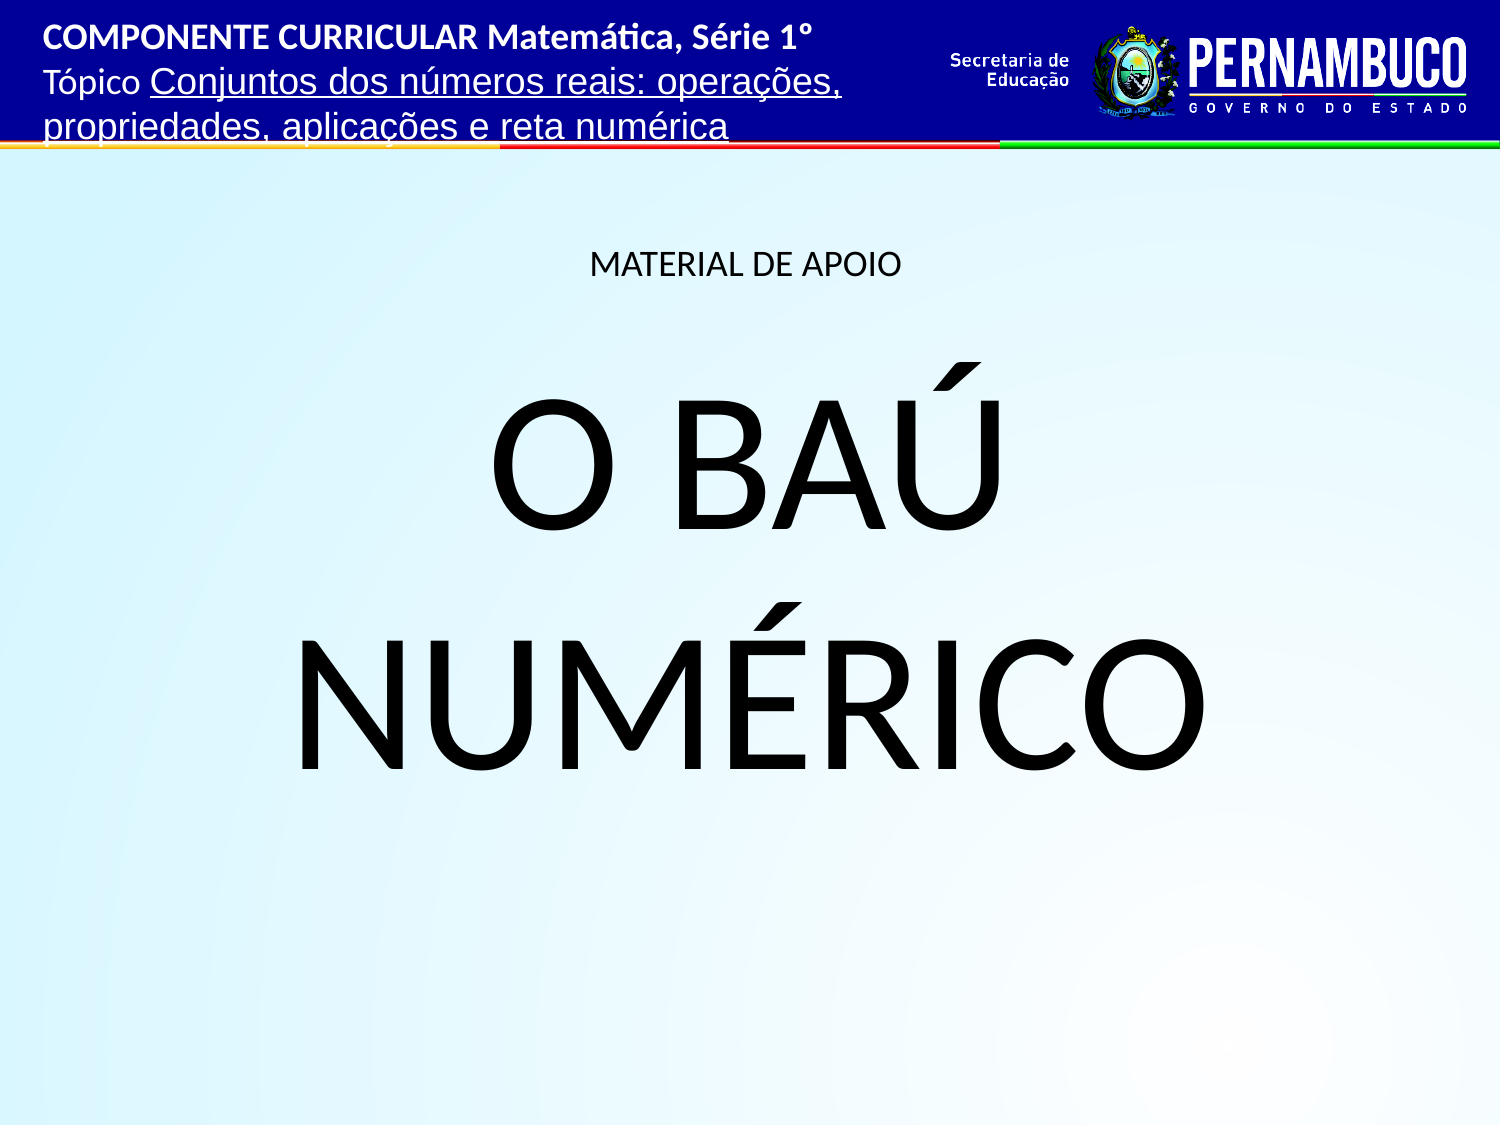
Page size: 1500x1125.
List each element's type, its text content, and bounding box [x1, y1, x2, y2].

text_box COMPONENTE CURRICULAR Matemática, Série 1º Tópico Conjuntos dos números reais: operações, propriedades, aplicações e reta numérica [28, 4, 998, 155]
text_box MATERIAL DE APOIO O BAÚ NUMÉRICO [41, 231, 1459, 1125]
picture [0, 0, 1500, 1125]
